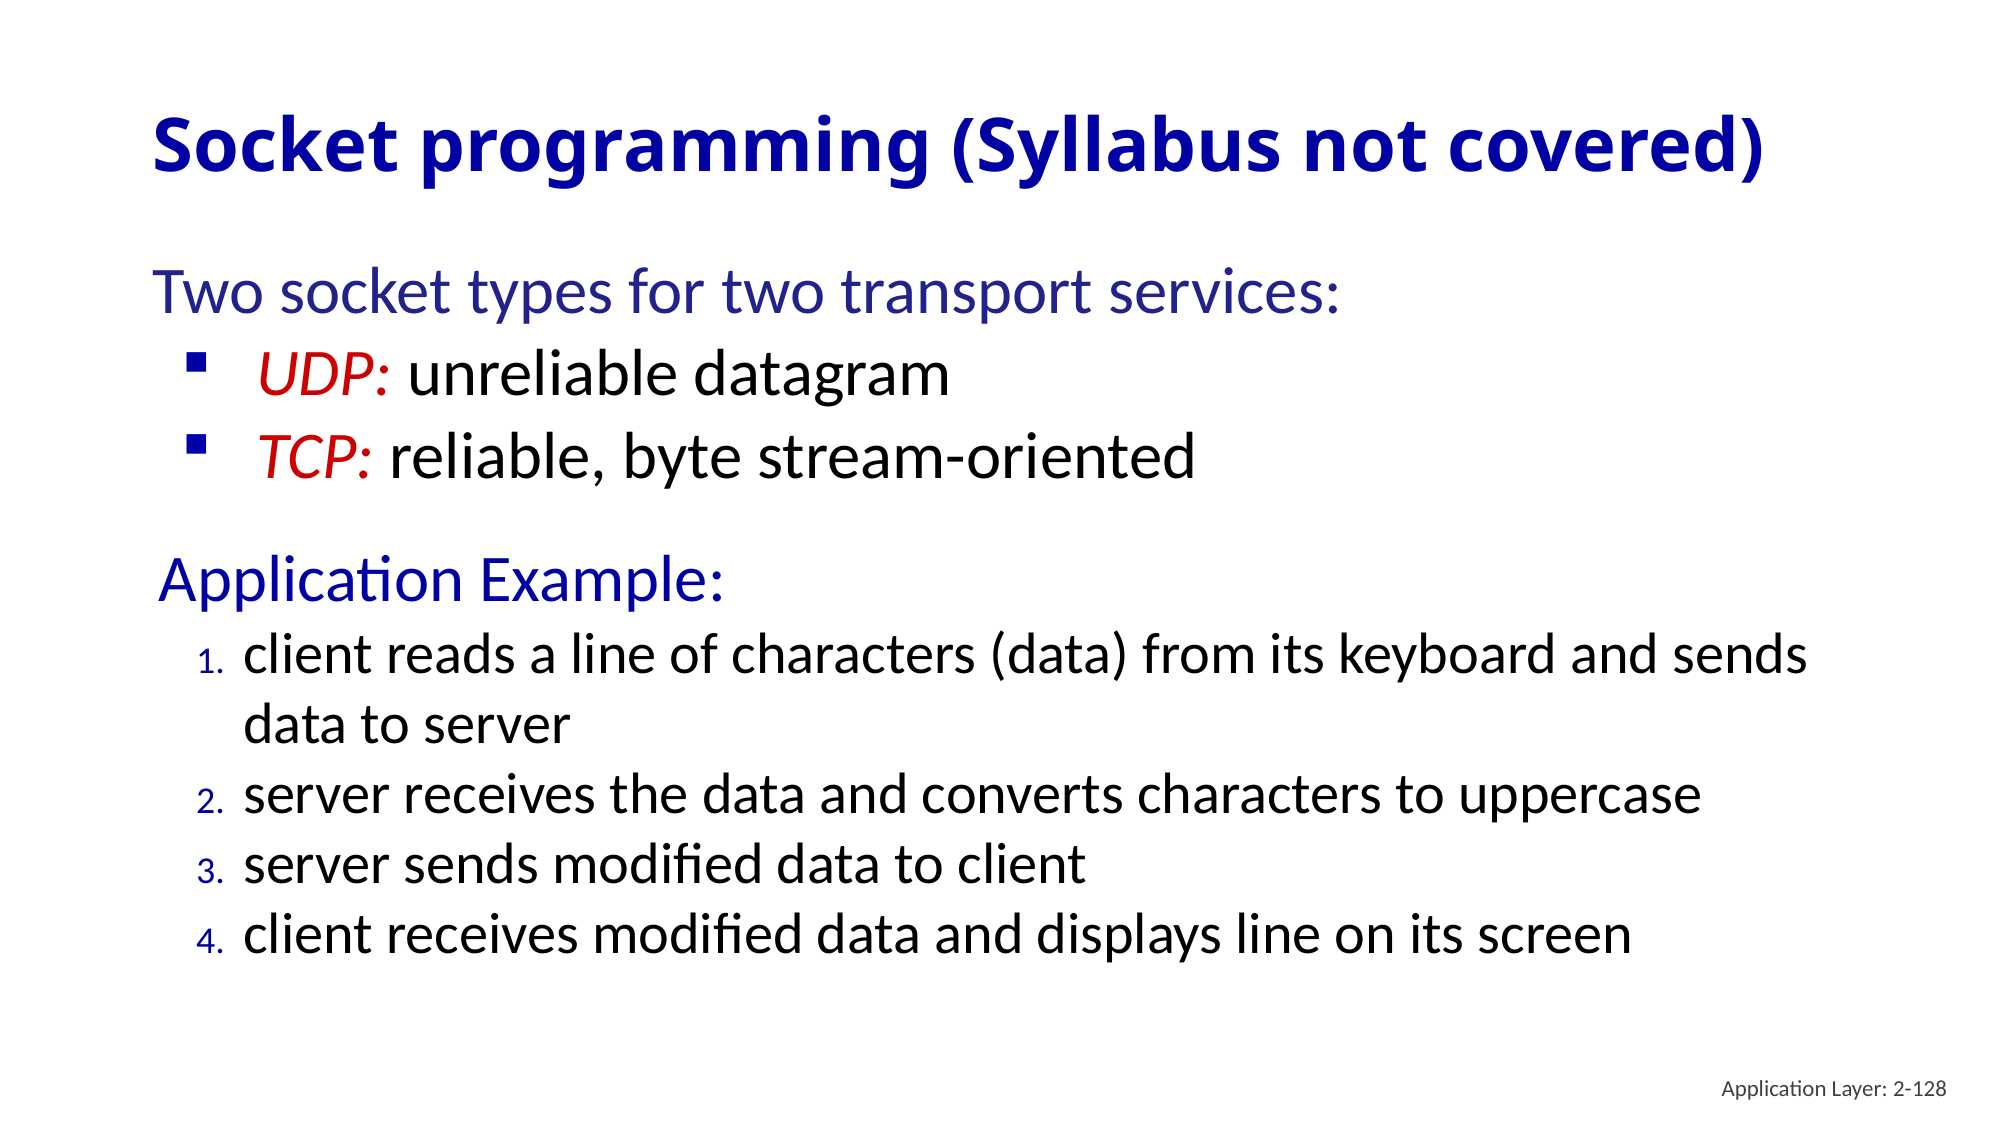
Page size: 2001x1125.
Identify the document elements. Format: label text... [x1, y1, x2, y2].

title Socket programming (Syllabus not covered) [137, 74, 1863, 221]
slide_number Application Layer: 2-128 [1512, 1056, 1963, 1117]
text_box Application Example: client reads a line of characters (data) from its keyboard and sends data to server server receives the data and converts characters to uppercase server sends modified data to client client receives modified data and displays line on its screen [144, 539, 1916, 1112]
list Two socket types for two transport services: UDP: unreliable datagram TCP: reliable, byte stream-oriented [137, 248, 1909, 535]
